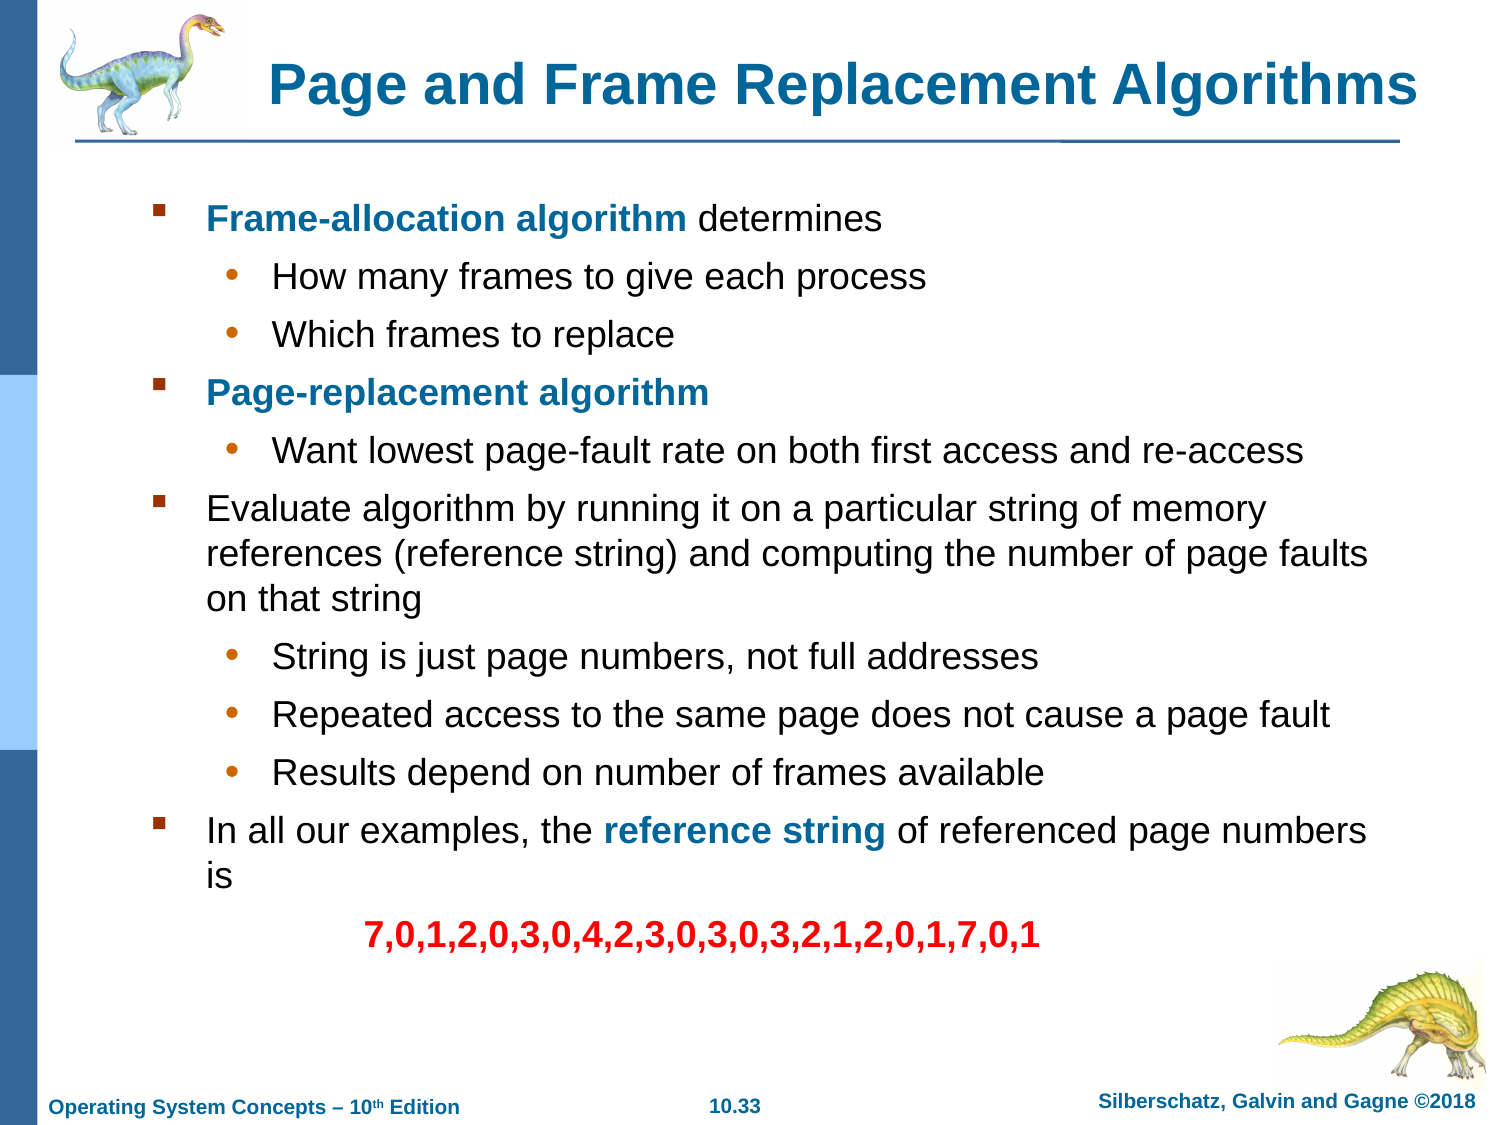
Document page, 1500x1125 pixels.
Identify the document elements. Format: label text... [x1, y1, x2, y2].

title Page and Frame Replacement Algorithms [199, 28, 1489, 124]
picture [46, 0, 243, 149]
list Frame-allocation algorithm determines How many frames to give each process Which frames to replace Page-replacement algorithm Want lowest page-fault rate on both first access and re-access Evaluate algorithm by running it on a particular string of memory references (reference string) and computing the number of page faults on that string String is just page numbers, not full addresses Repeated access to the same page does not cause a page fault Results depend on number of frames available In all our examples, the reference string of referenced page numbers is 7,0,1,2,0,3,0,4,2,3,0,3,0,3,2,1,2,0,1,7,0,1 [134, 185, 1395, 990]
picture [1275, 959, 1486, 1090]
